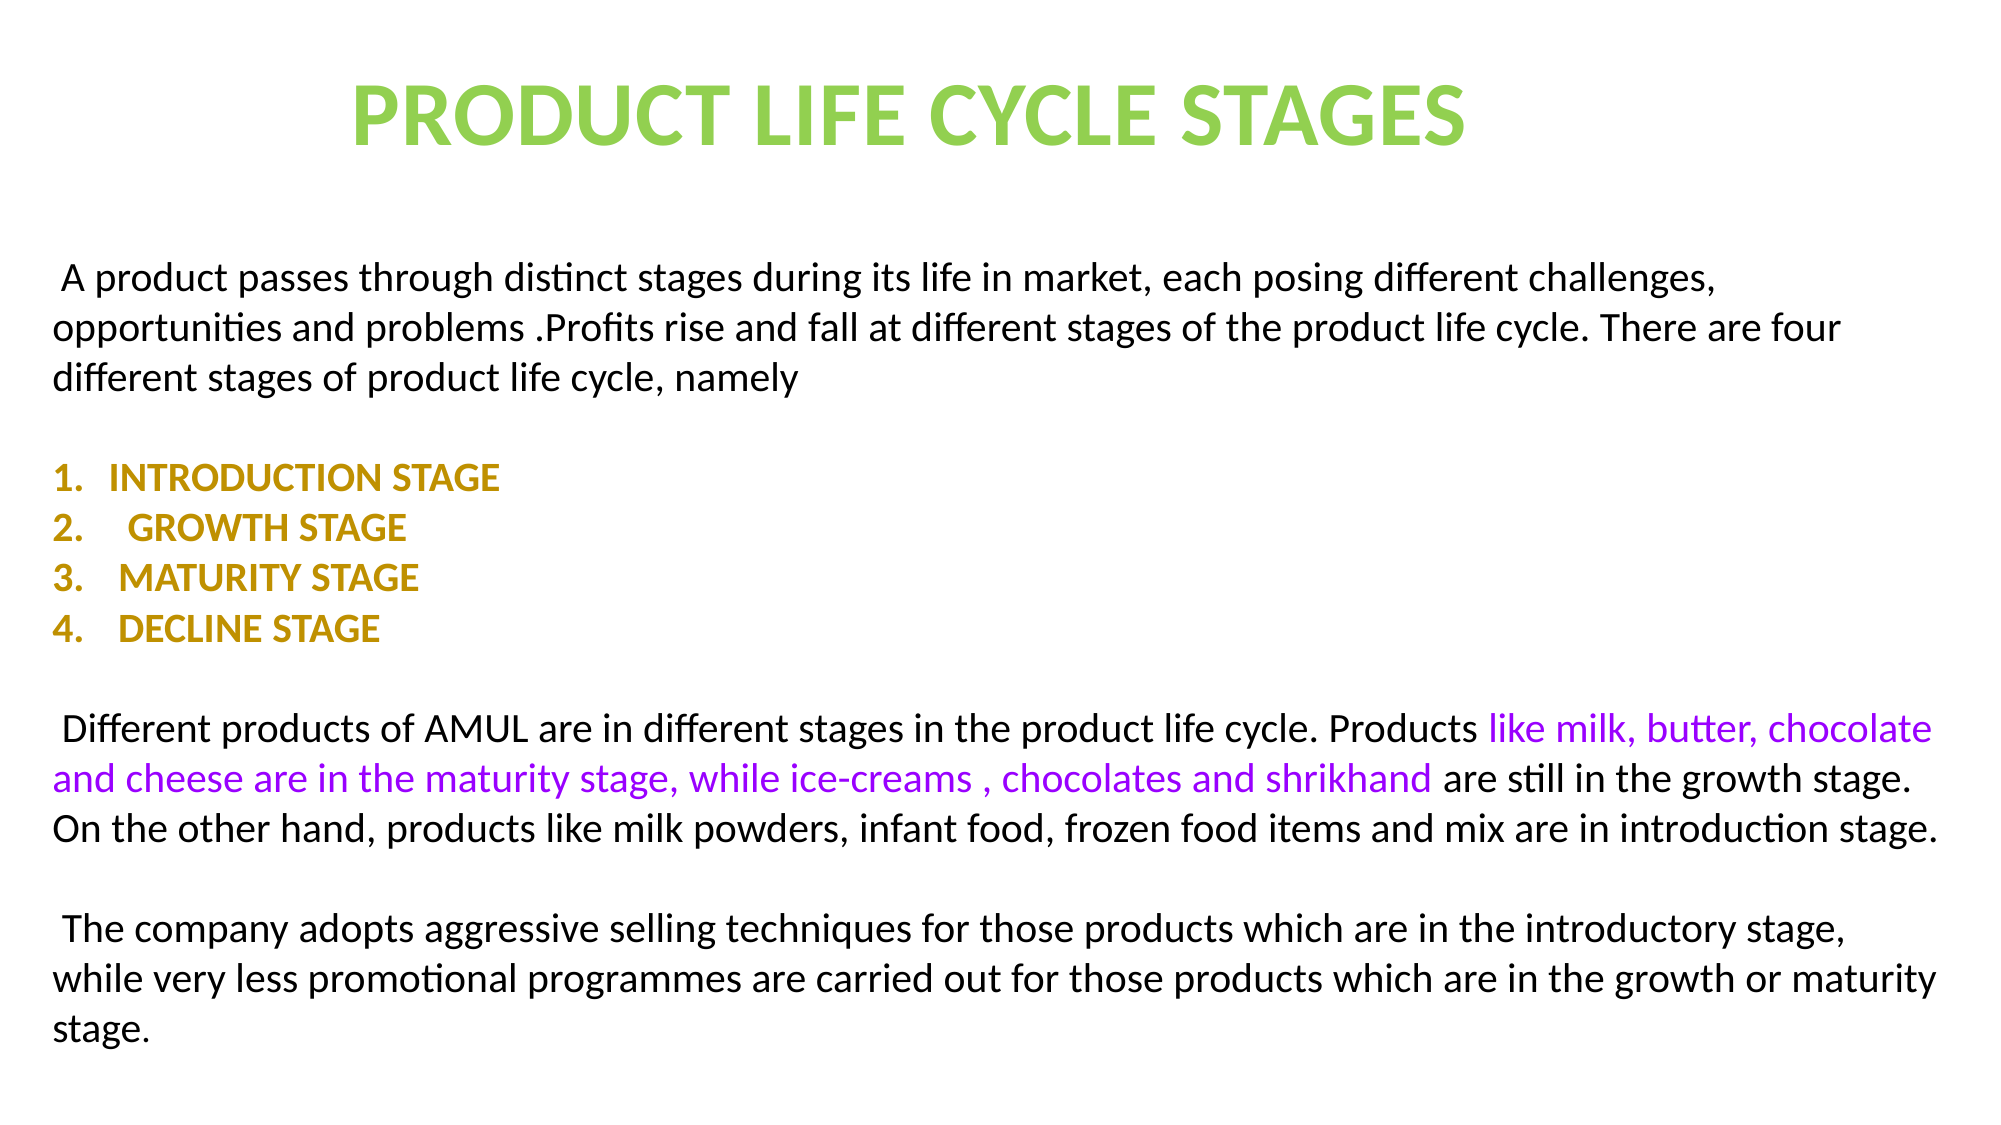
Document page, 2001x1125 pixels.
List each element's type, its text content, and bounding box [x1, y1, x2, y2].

text_box PRODUCT LIFE CYCLE STAGES [336, 46, 1484, 172]
text_box A product passes through distinct stages during its life in market, each posing different challenges, opportunities and problems .Profits rise and fall at different stages of the product life cycle. There are four different stages of product life cycle, namely INTRODUCTION STAGE GROWTH STAGE MATURITY STAGE DECLINE STAGE Different products of AMUL are in different stages in the product life cycle. Products like milk, butter, chocolate and cheese are in the maturity stage, while ice-creams , chocolates and shrikhand are still in the growth stage. On the other hand, products like milk powders, infant food, frozen food items and mix are in introduction stage. The company adopts aggressive selling techniques for those products which are in the introductory stage, while very less promotional programmes are carried out for those products which are in the growth or maturity stage. [37, 197, 1963, 1058]
